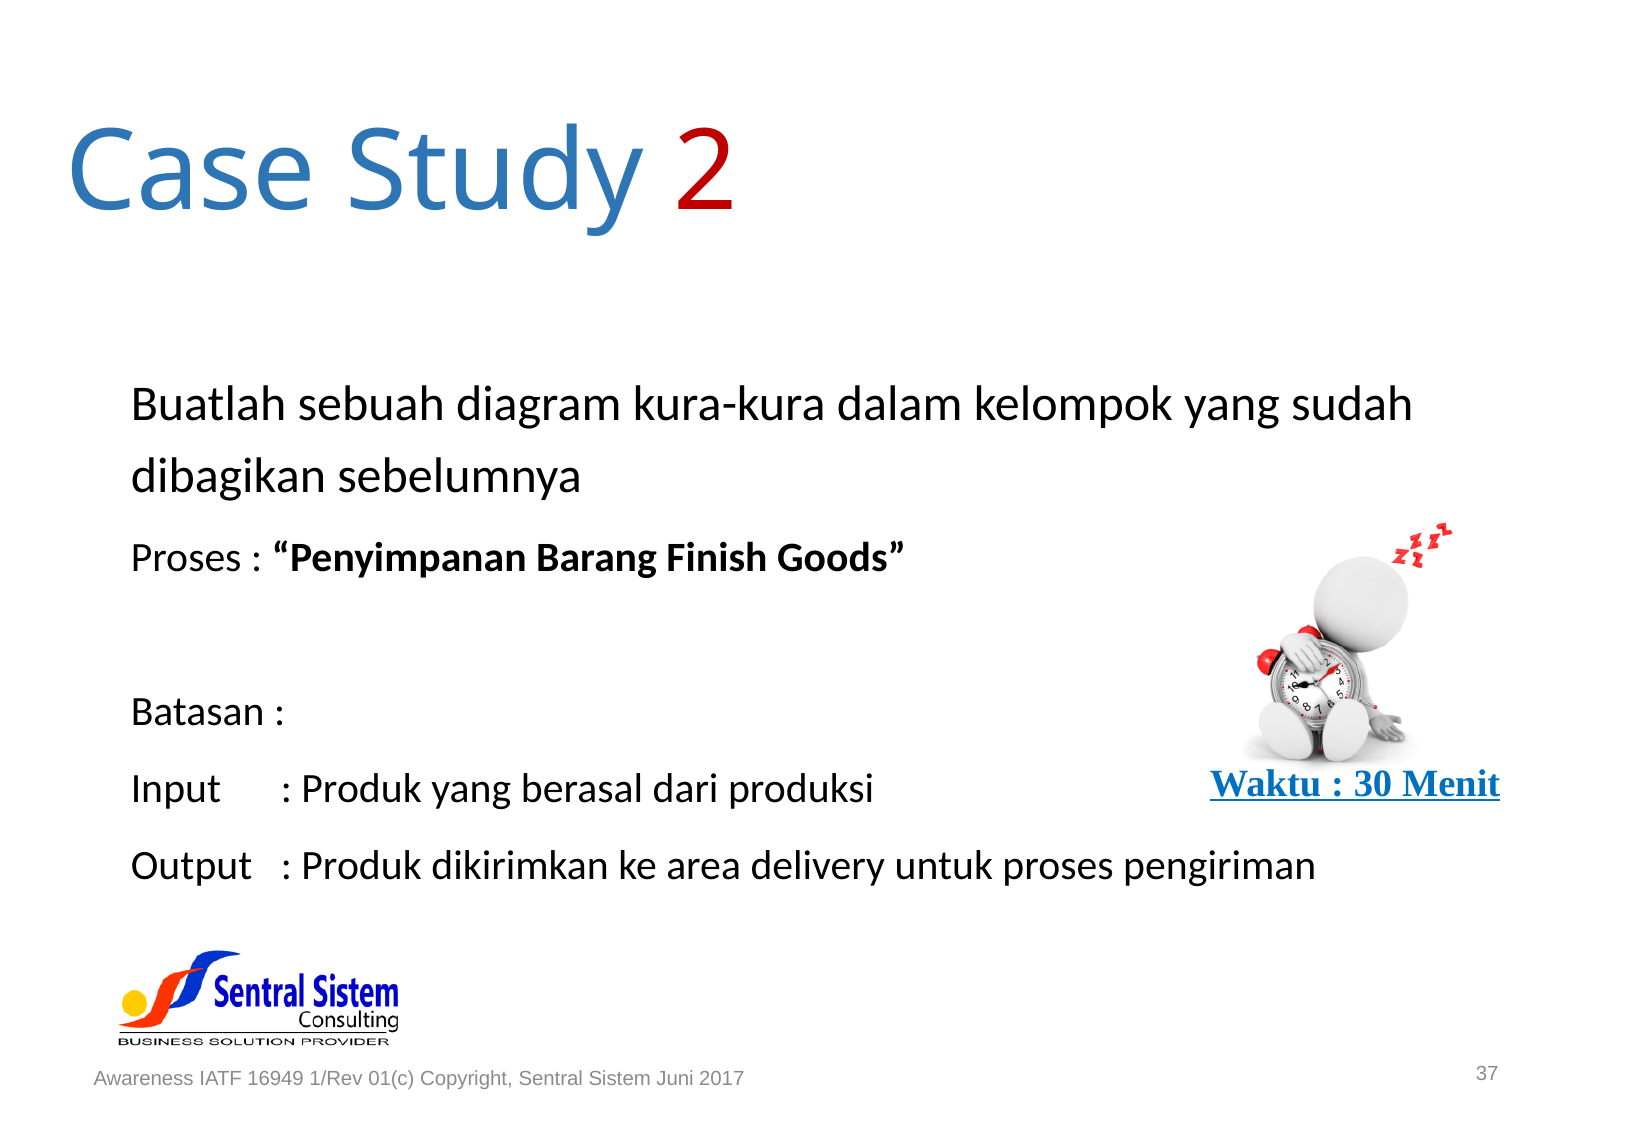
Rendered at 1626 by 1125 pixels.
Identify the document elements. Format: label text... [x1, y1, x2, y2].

text_box Waktu : 30 Menit [1195, 751, 1516, 812]
text_box Case Study 2 [50, 32, 1028, 314]
slide_number 37 [1147, 1042, 1514, 1103]
footer Awareness IATF 16949 1/Rev 01(c) Copyright, Sentral Sistem Juni 2017 [50, 1046, 788, 1107]
picture [118, 950, 398, 1047]
list Buatlah sebuah diagram kura-kura dalam kelompok yang sudah dibagikan sebelumnya Proses : “Penyimpanan Barang Finish Goods” Batasan : Input : Produk yang berasal dari produksi Output : Produk dikirimkan ke area delivery untuk proses pengiriman [115, 351, 1518, 901]
picture [1225, 507, 1460, 787]
